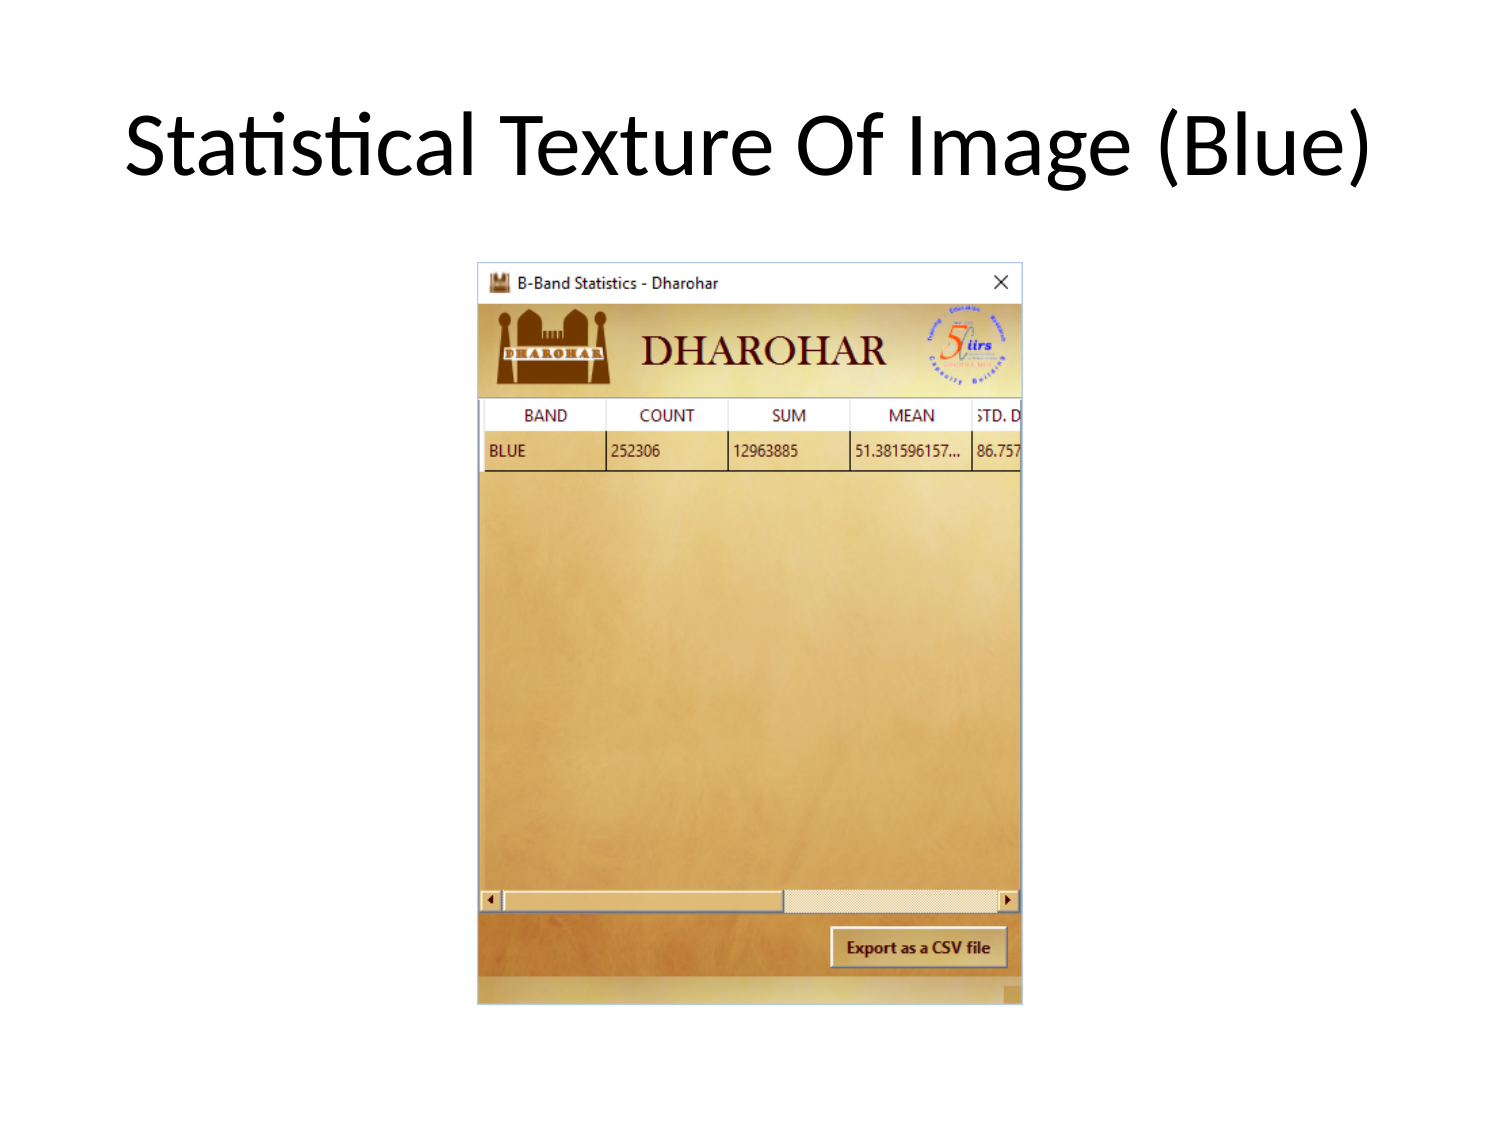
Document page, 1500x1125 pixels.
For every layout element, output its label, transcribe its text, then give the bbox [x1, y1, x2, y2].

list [477, 262, 1023, 1006]
title Statistical Texture Of Image (Blue) [75, 45, 1425, 233]
